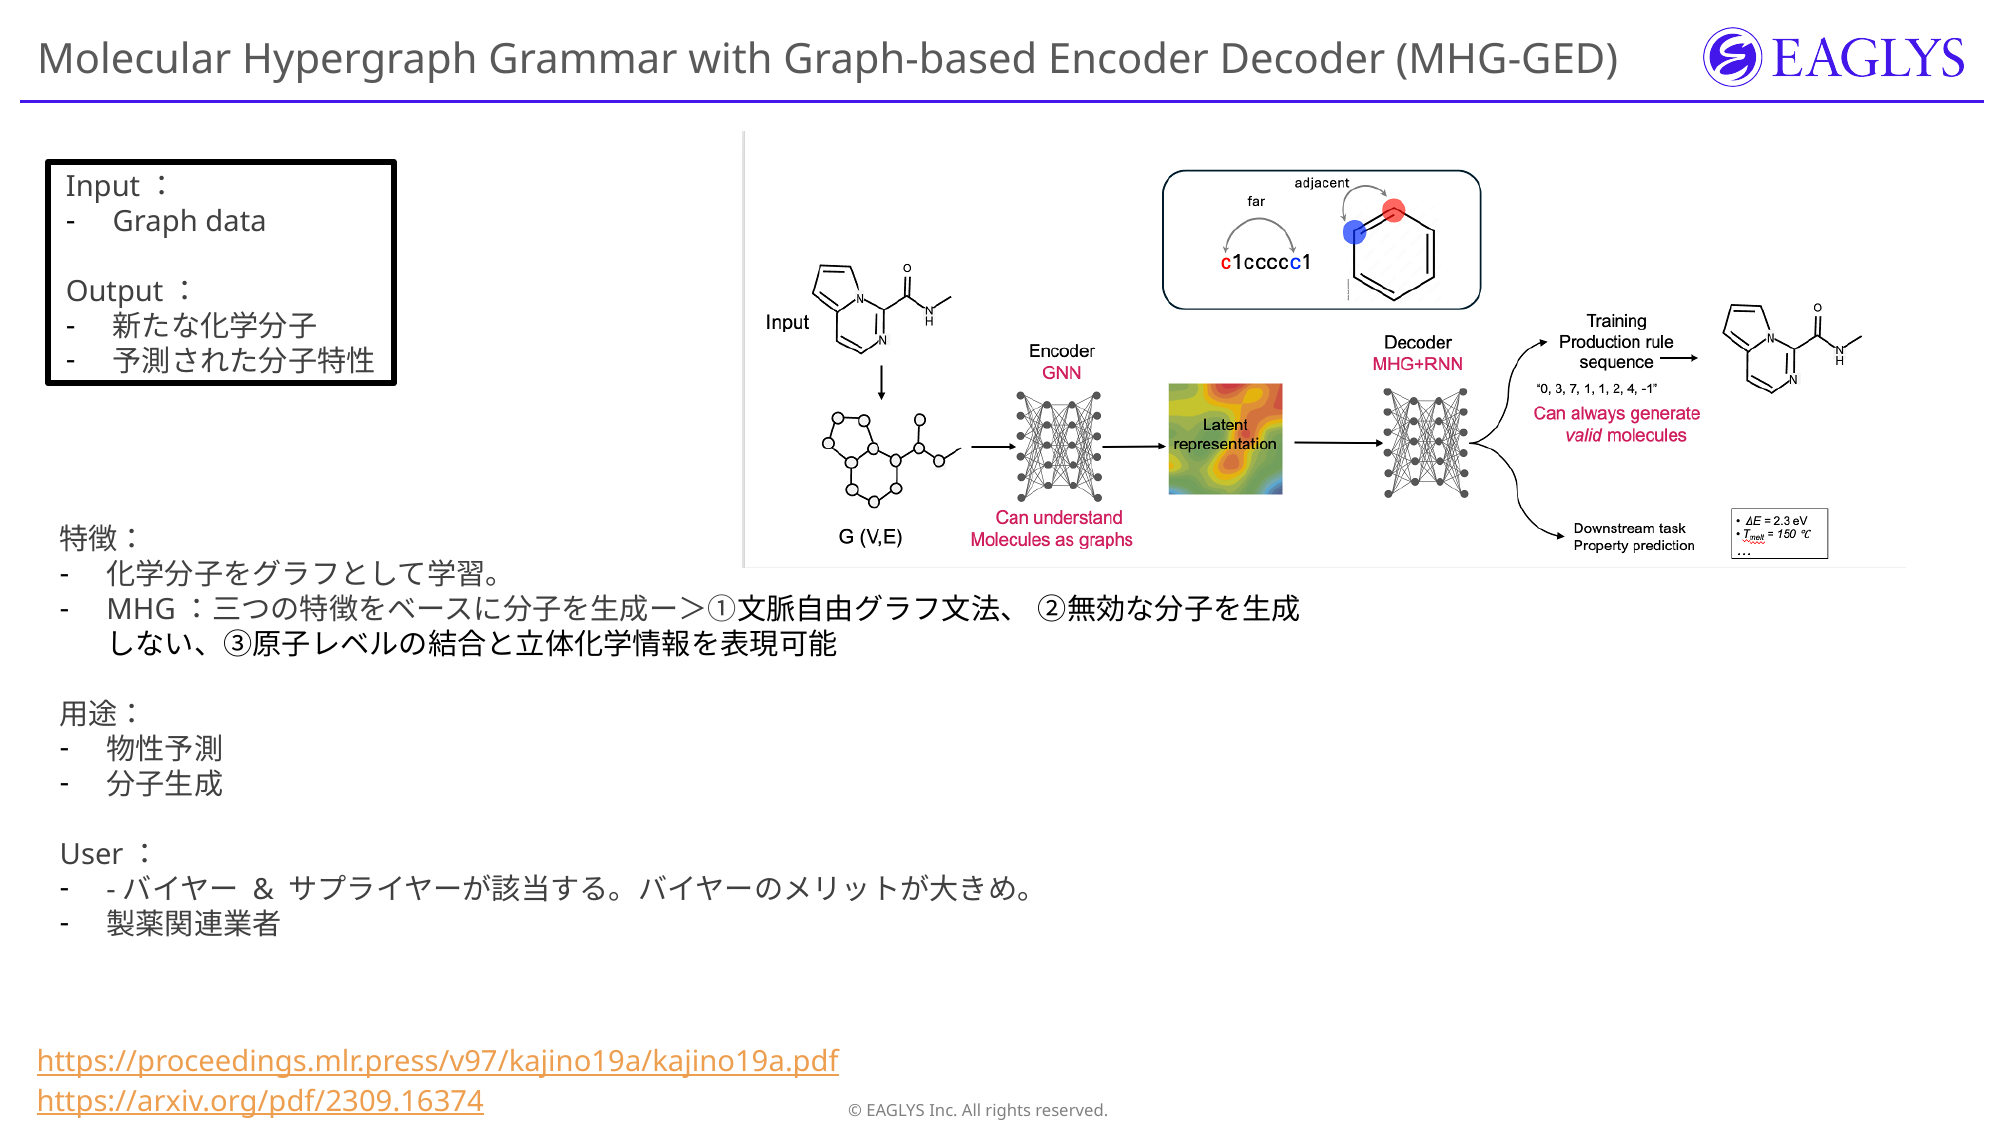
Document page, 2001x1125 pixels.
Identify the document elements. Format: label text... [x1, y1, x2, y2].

text_box 特徴： 化学分子をグラフとして学習。 MHG：三つの特徴をベースに分子を生成ー＞①文脈自由グラフ文法、 ②無効な分子を生成しない、③原子レベルの結合と立体化学情報を表現可能 用途： 物性予測 分子生成 User： -バイヤー & サプライヤーが該当する。バイヤーのメリットが大きめ。 製薬関連業者 [41, 514, 1324, 946]
title Molecular Hypergraph Grammar with Graph-based Encoder Decoder (MHG-GED) [22, 16, 1667, 99]
picture [1703, 27, 1964, 87]
picture [742, 130, 1906, 568]
text_box Input： Graph data Output： 新たな化学分子 予測された分子特性 [48, 161, 394, 384]
text_box https://proceedings.mlr.press/v97/kajino19a/kajino19a.pdf https://arxiv.org/pdf/2309.16374 [19, 1036, 858, 1125]
